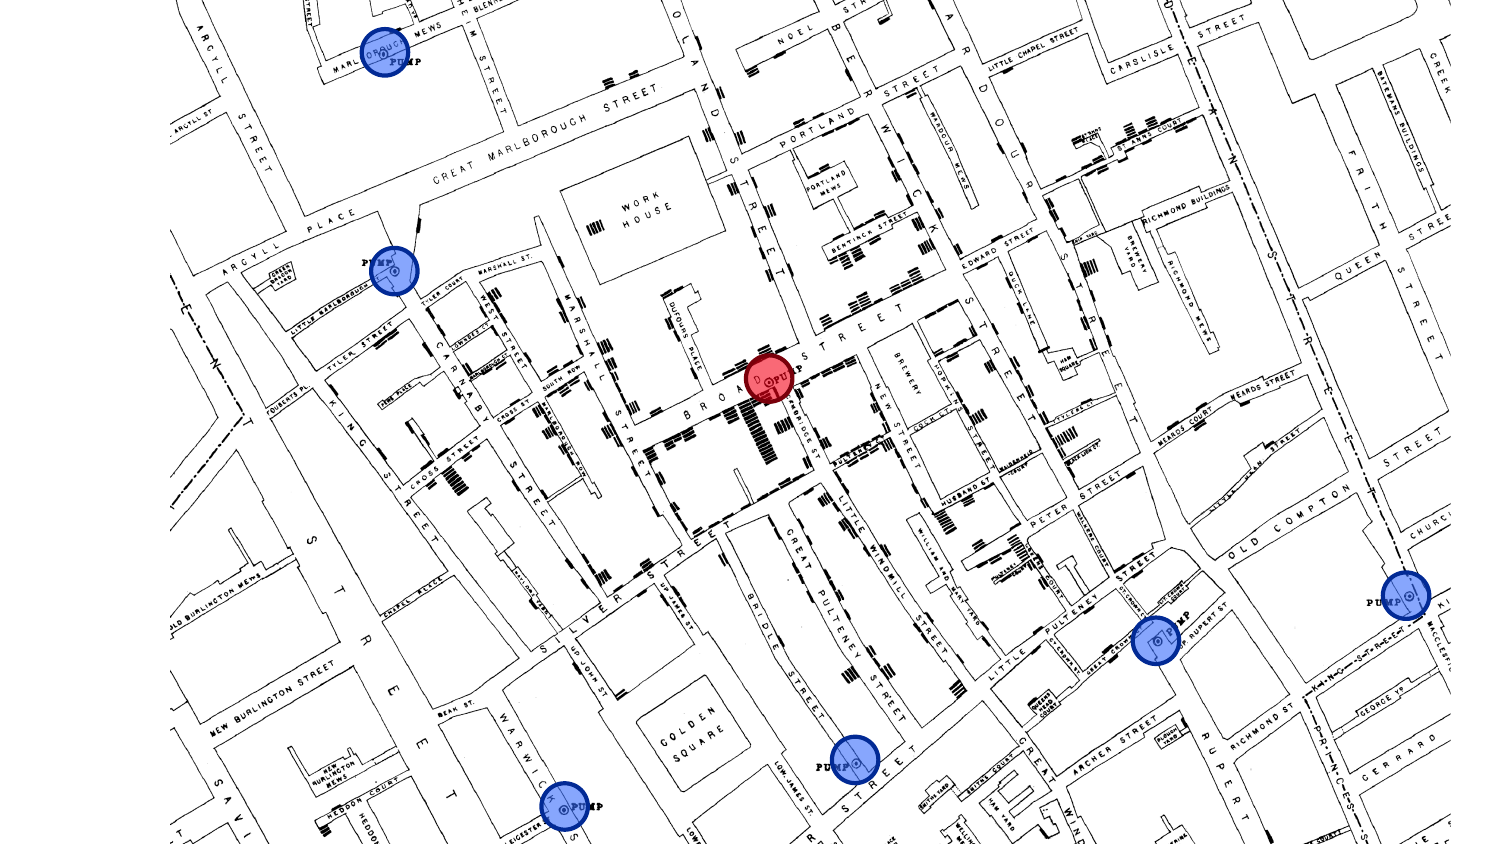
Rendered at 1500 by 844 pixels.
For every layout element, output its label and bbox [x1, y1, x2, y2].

picture [168, 0, 1452, 844]
